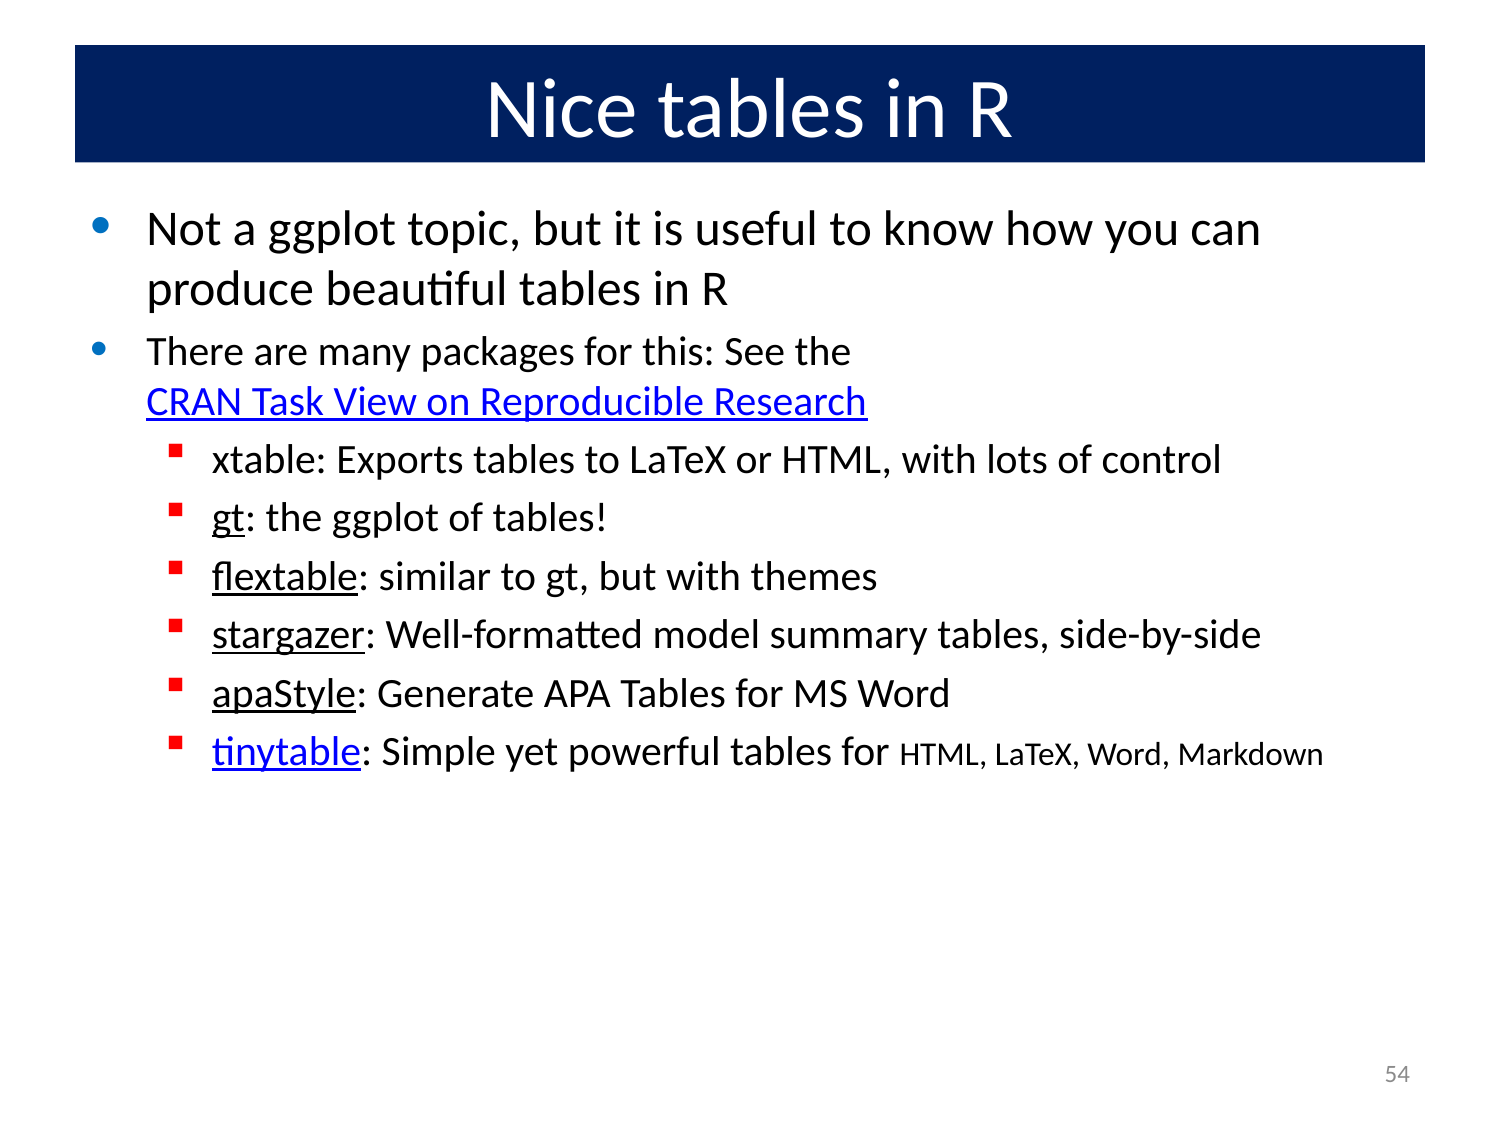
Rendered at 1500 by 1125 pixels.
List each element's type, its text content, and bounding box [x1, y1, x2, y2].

title Nice tables in R [75, 45, 1425, 163]
slide_number 54 [1074, 1042, 1425, 1103]
list Not a ggplot topic, but it is useful to know how you can produce beautiful tables in R There are many packages for this: See the CRAN Task View on Reproducible Research xtable: Exports tables to LaTeX or HTML, with lots of control gt: the ggplot of tables! flextable: similar to gt, but with themes stargazer: Well-formatted model summary tables, side-by-side apaStyle: Generate APA Tables for MS Word tinytable: Simple yet powerful tables for HTML, LaTeX, Word, Markdown [75, 187, 1425, 1025]
